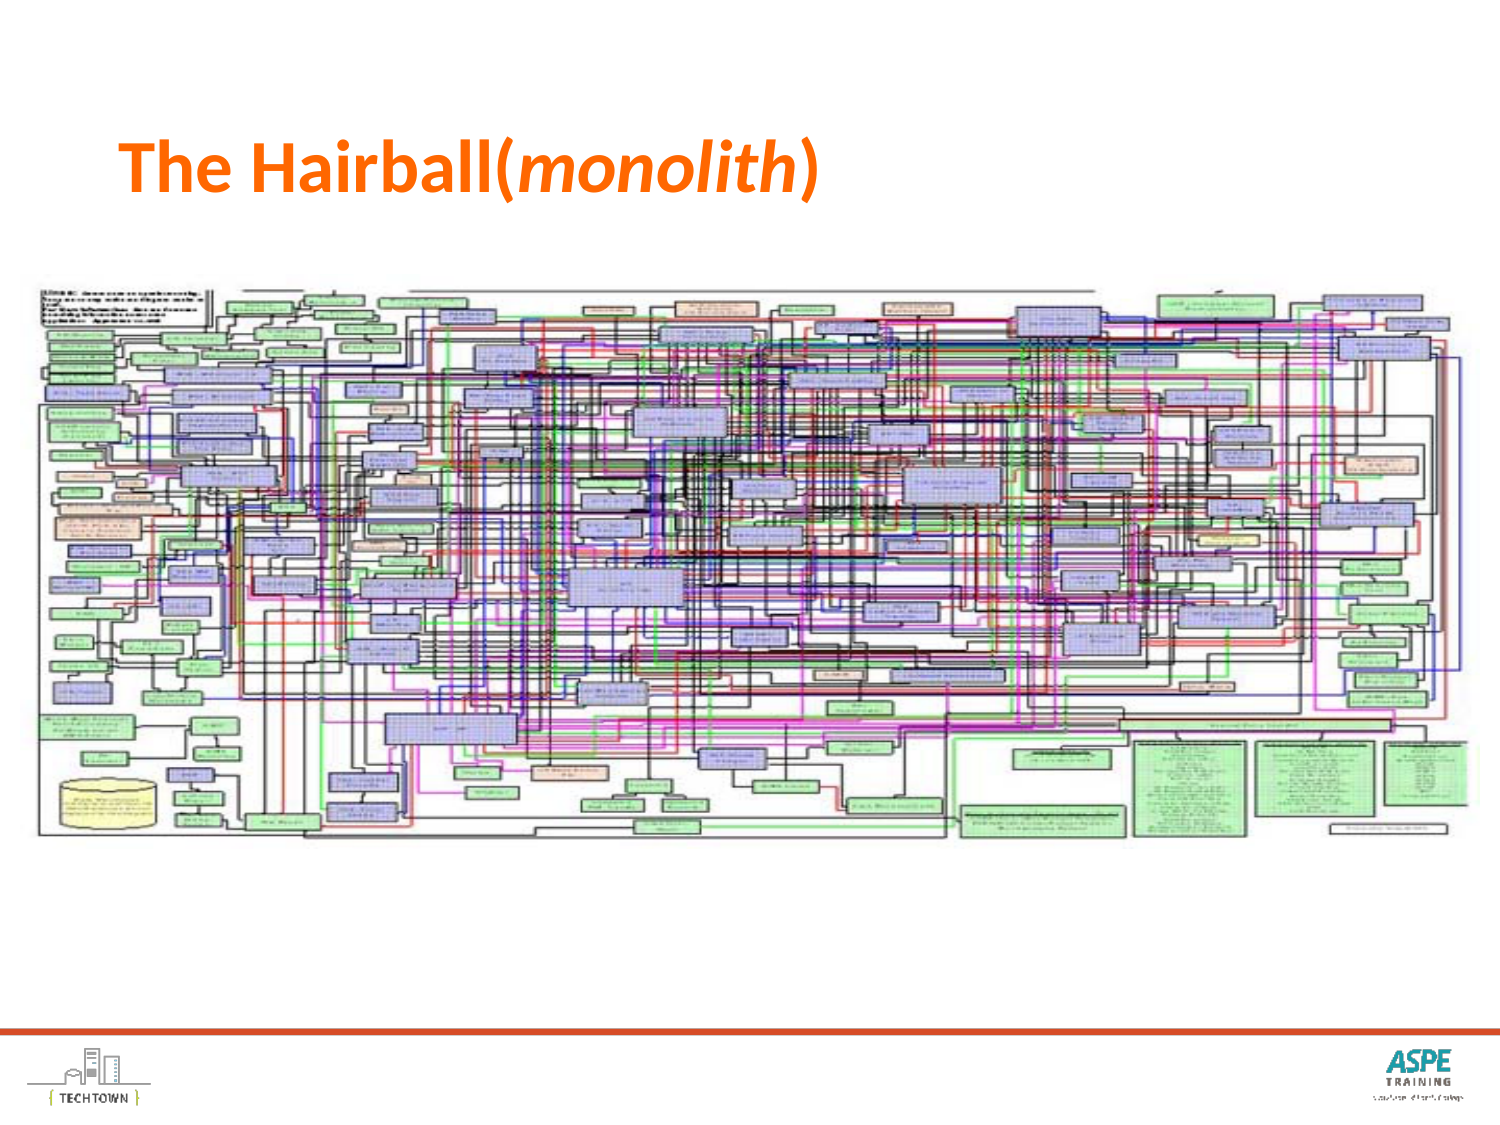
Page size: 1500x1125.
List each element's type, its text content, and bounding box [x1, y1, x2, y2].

title The Hairball(monolith) [103, 59, 1397, 273]
picture [0, 0, 1500, 1125]
